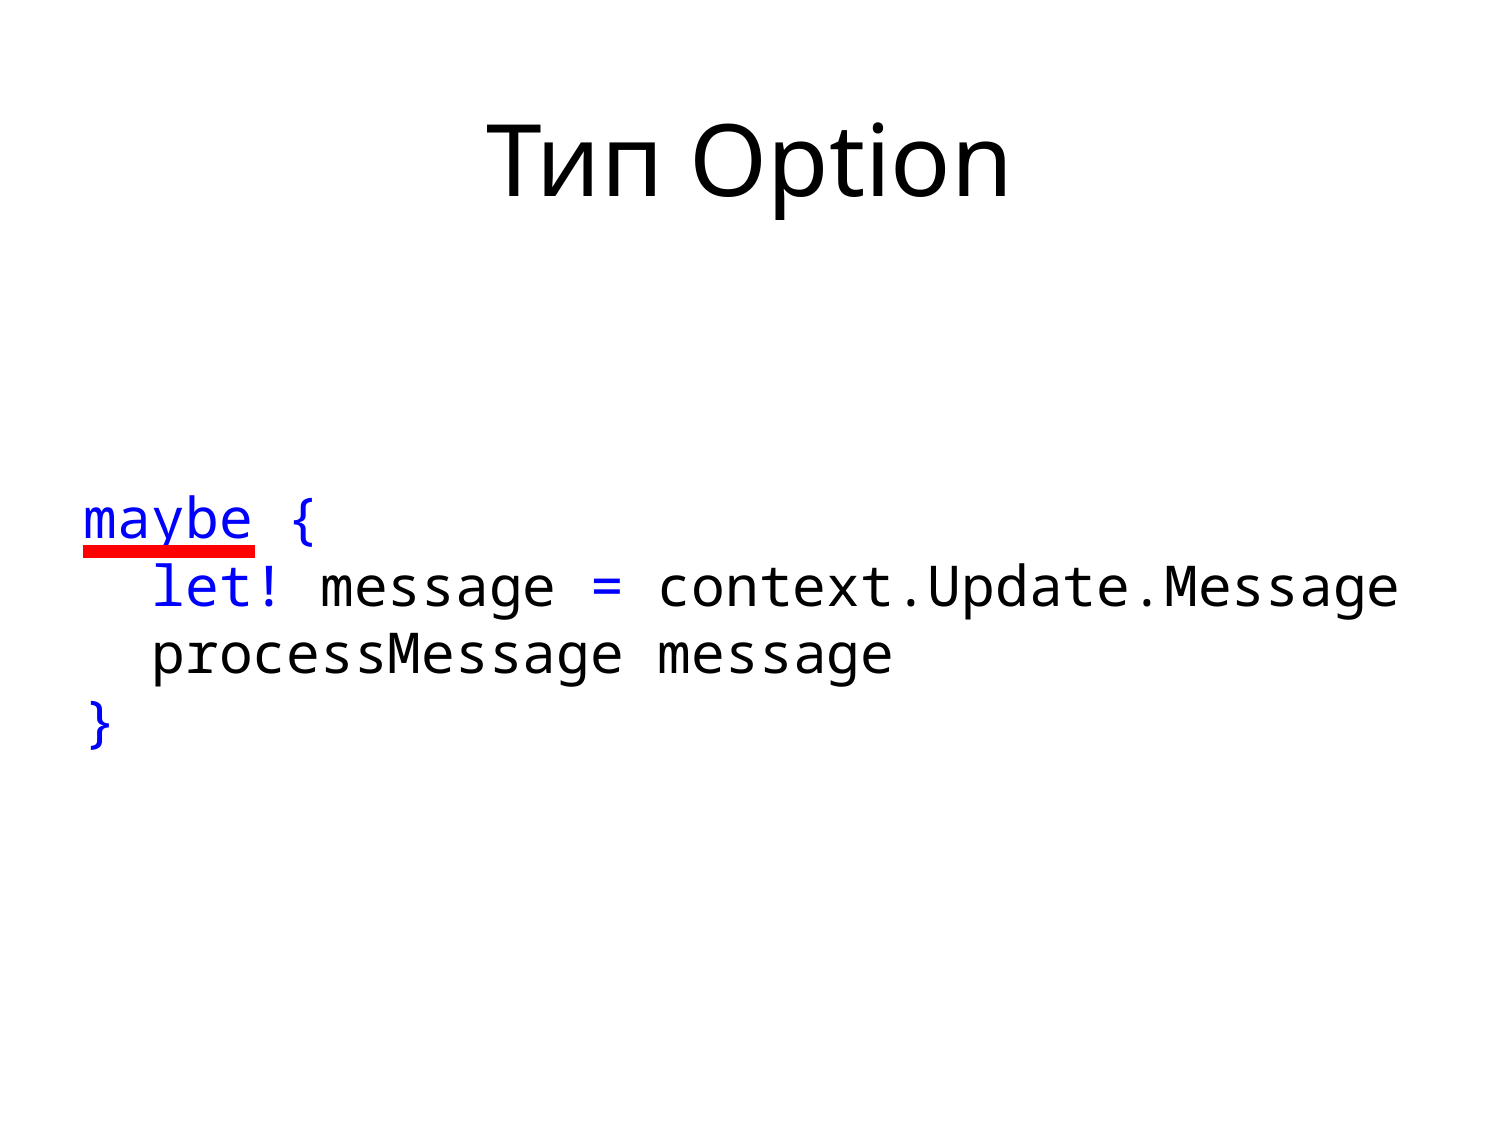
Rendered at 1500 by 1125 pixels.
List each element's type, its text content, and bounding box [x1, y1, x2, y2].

text_box maybe { let! message = context.Update.Message processMessage message } [69, 407, 1431, 761]
text_box Тип Option [471, 88, 1029, 224]
